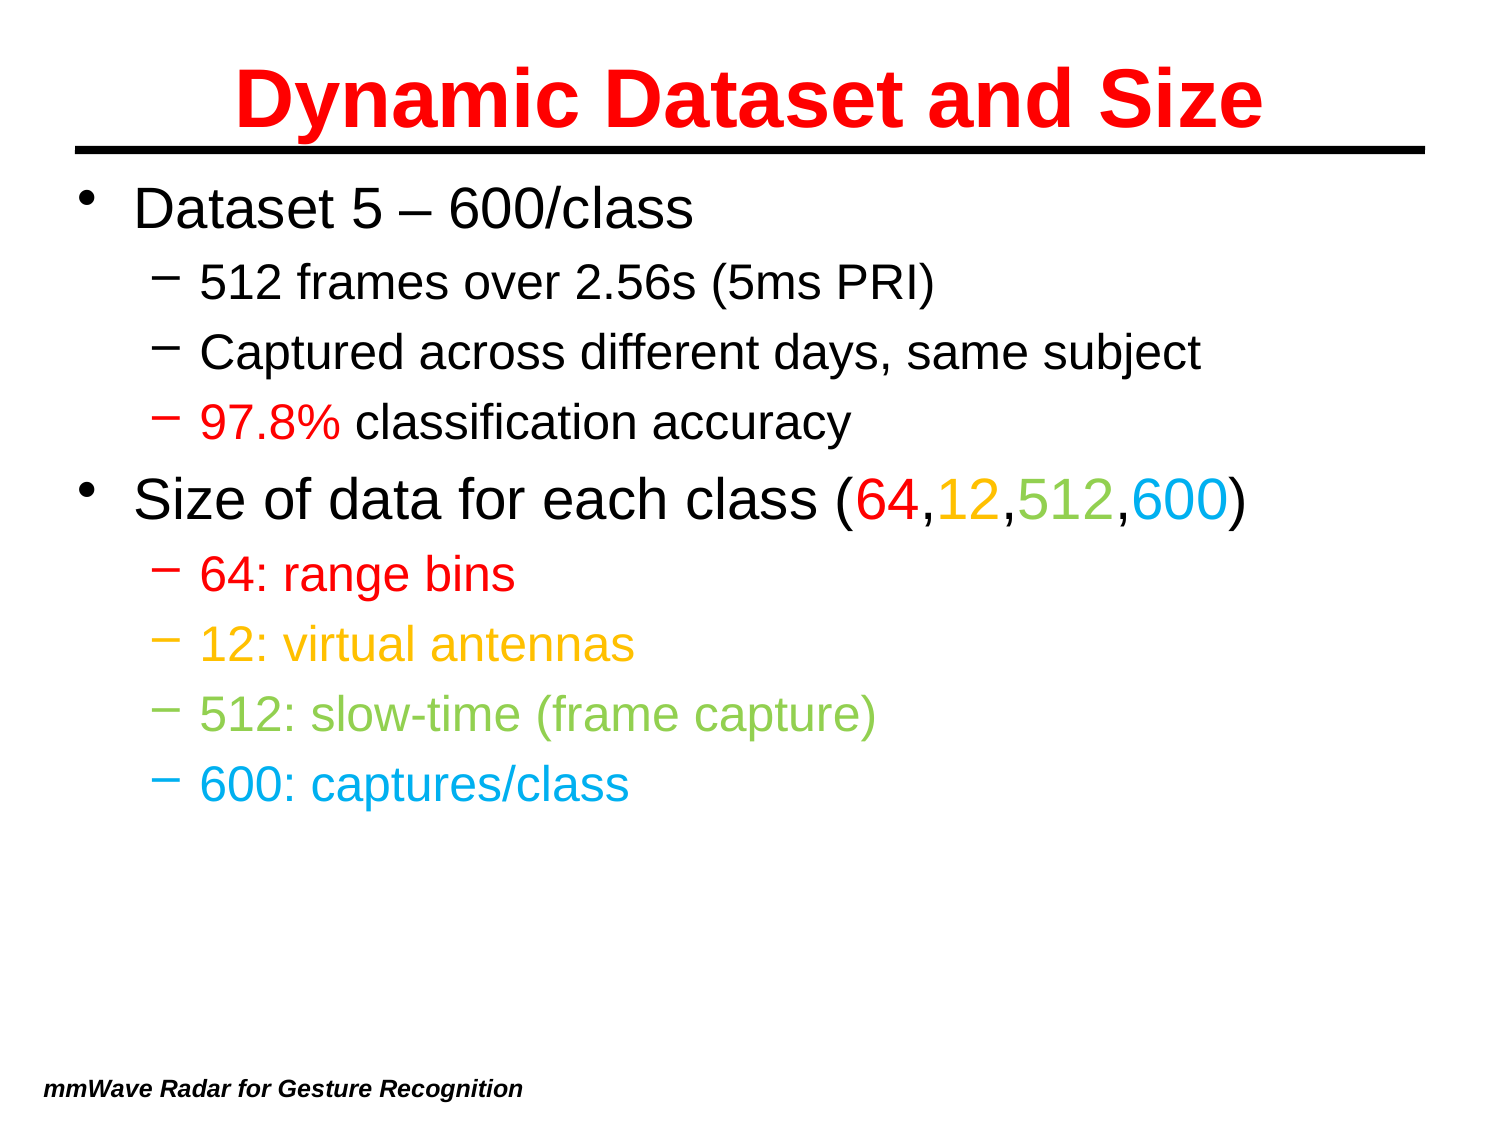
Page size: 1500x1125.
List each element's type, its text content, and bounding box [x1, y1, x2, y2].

title Dynamic Dataset and Size [37, 0, 1463, 188]
footer mmWave Radar for Gesture Recognition [28, 1057, 754, 1118]
list Dataset 5 – 600/class 512 frames over 2.56s (5ms PRI) Captured across different days, same subject 97.8% classification accuracy Size of data for each class (64,12,512,600) 64: range bins 12: virtual antennas 512: slow-time (frame capture) 600: captures/class [62, 162, 1463, 1100]
